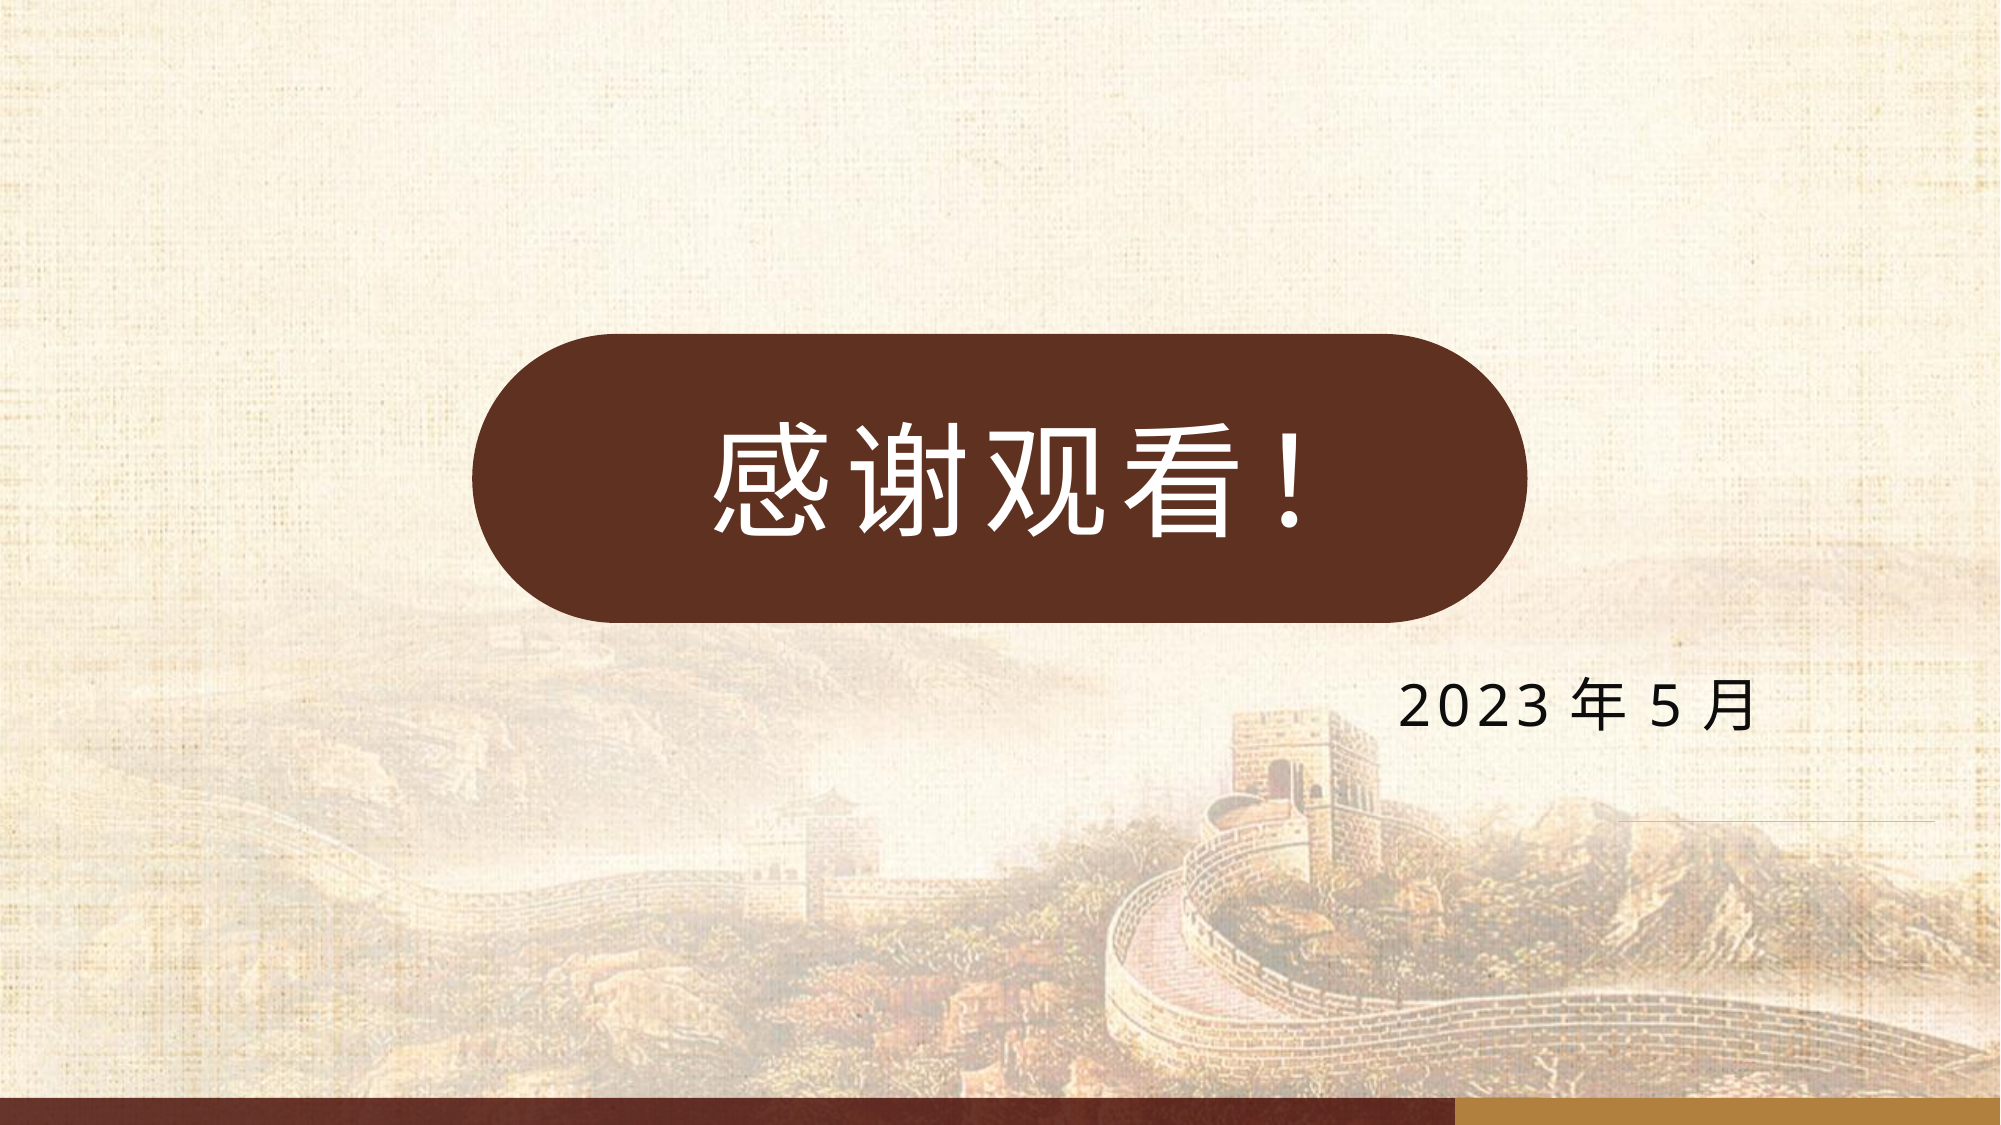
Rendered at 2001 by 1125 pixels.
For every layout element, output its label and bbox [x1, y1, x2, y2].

text_box [103, 644, 1728, 827]
text_box [472, 333, 1936, 822]
picture [0, 0, 2001, 1125]
text_box [0, 1097, 1454, 1125]
text_box [1454, 1097, 2000, 1125]
